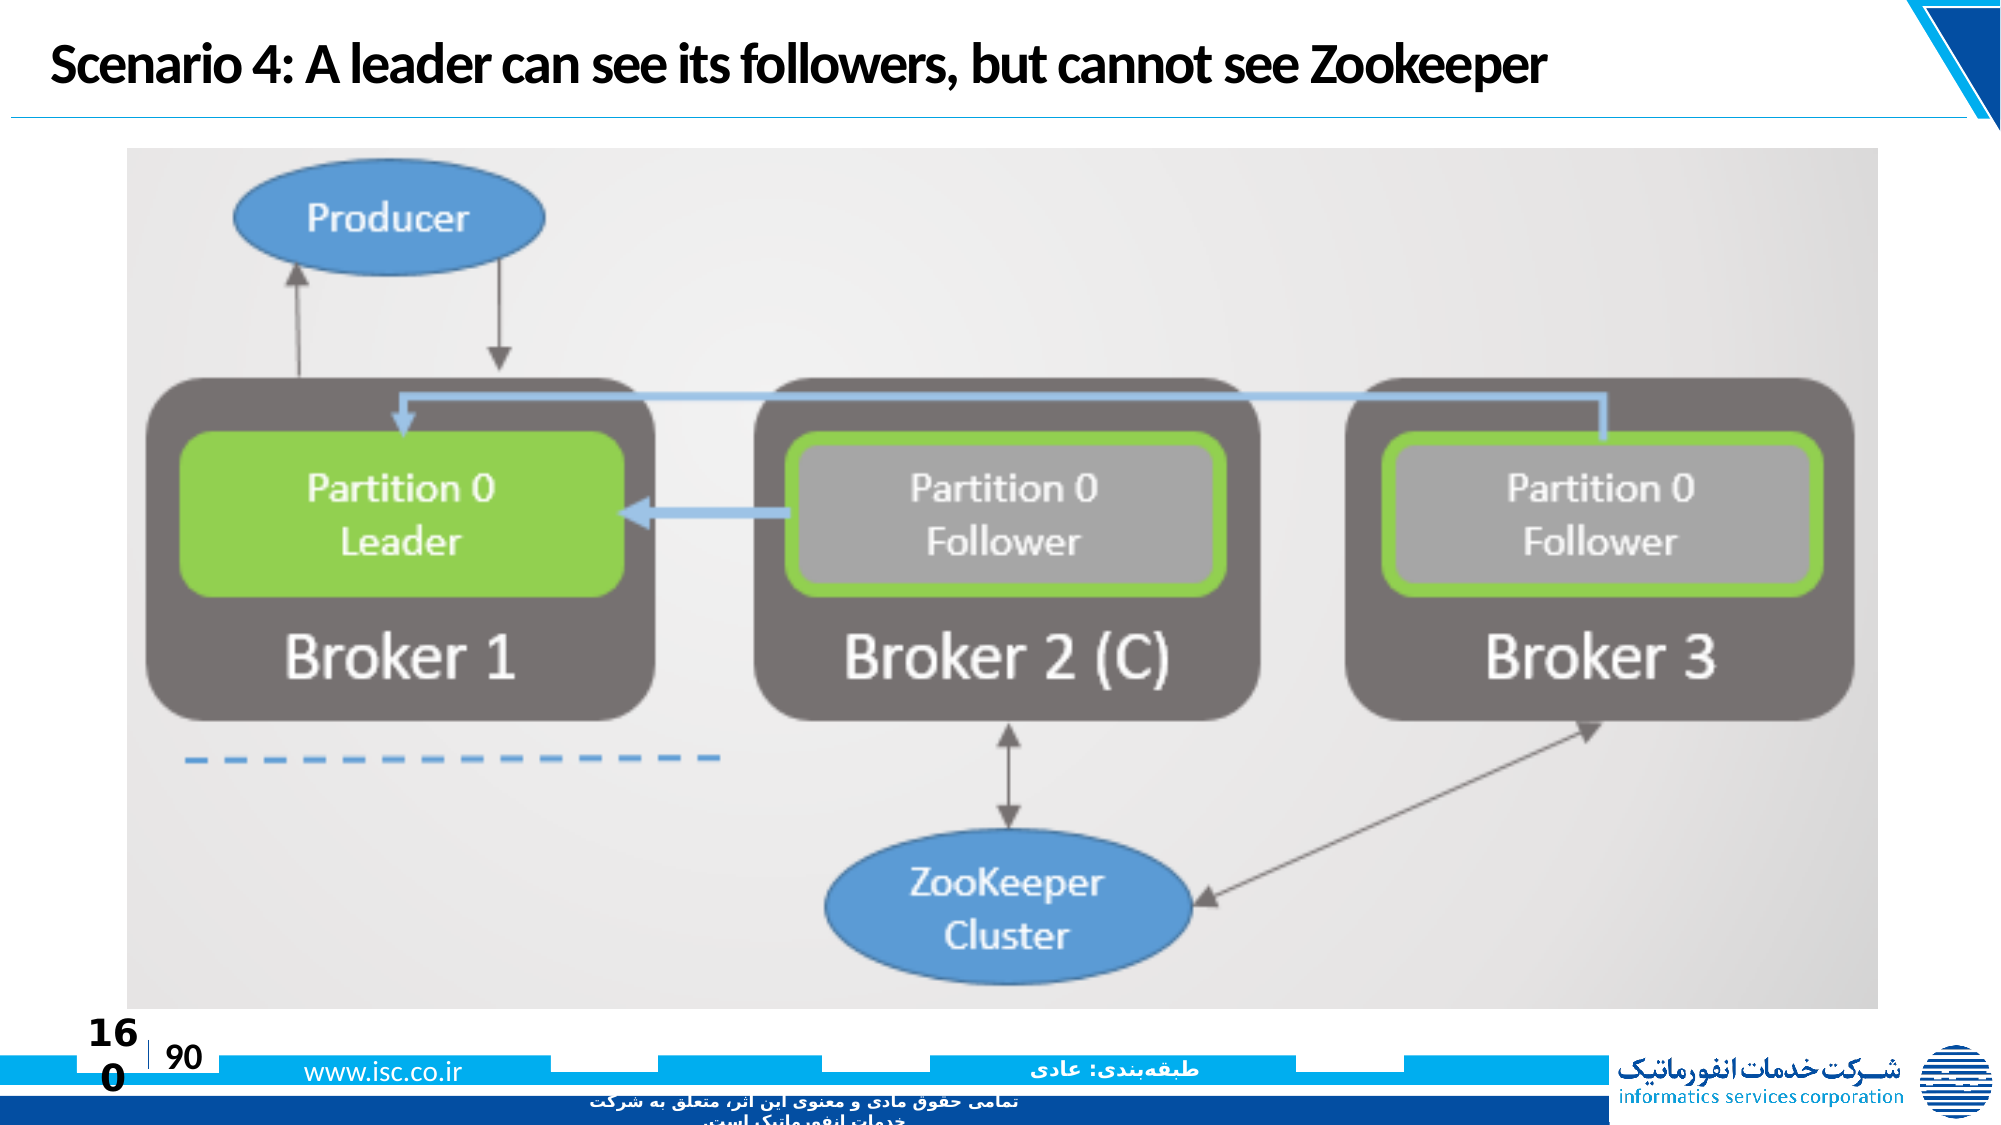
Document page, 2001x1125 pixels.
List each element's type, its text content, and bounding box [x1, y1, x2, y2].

picture [1610, 1040, 1995, 1121]
title Scenario 4: A leader can see its followers, but cannot see Zookeeper [35, 25, 1900, 97]
picture [127, 148, 1878, 1010]
